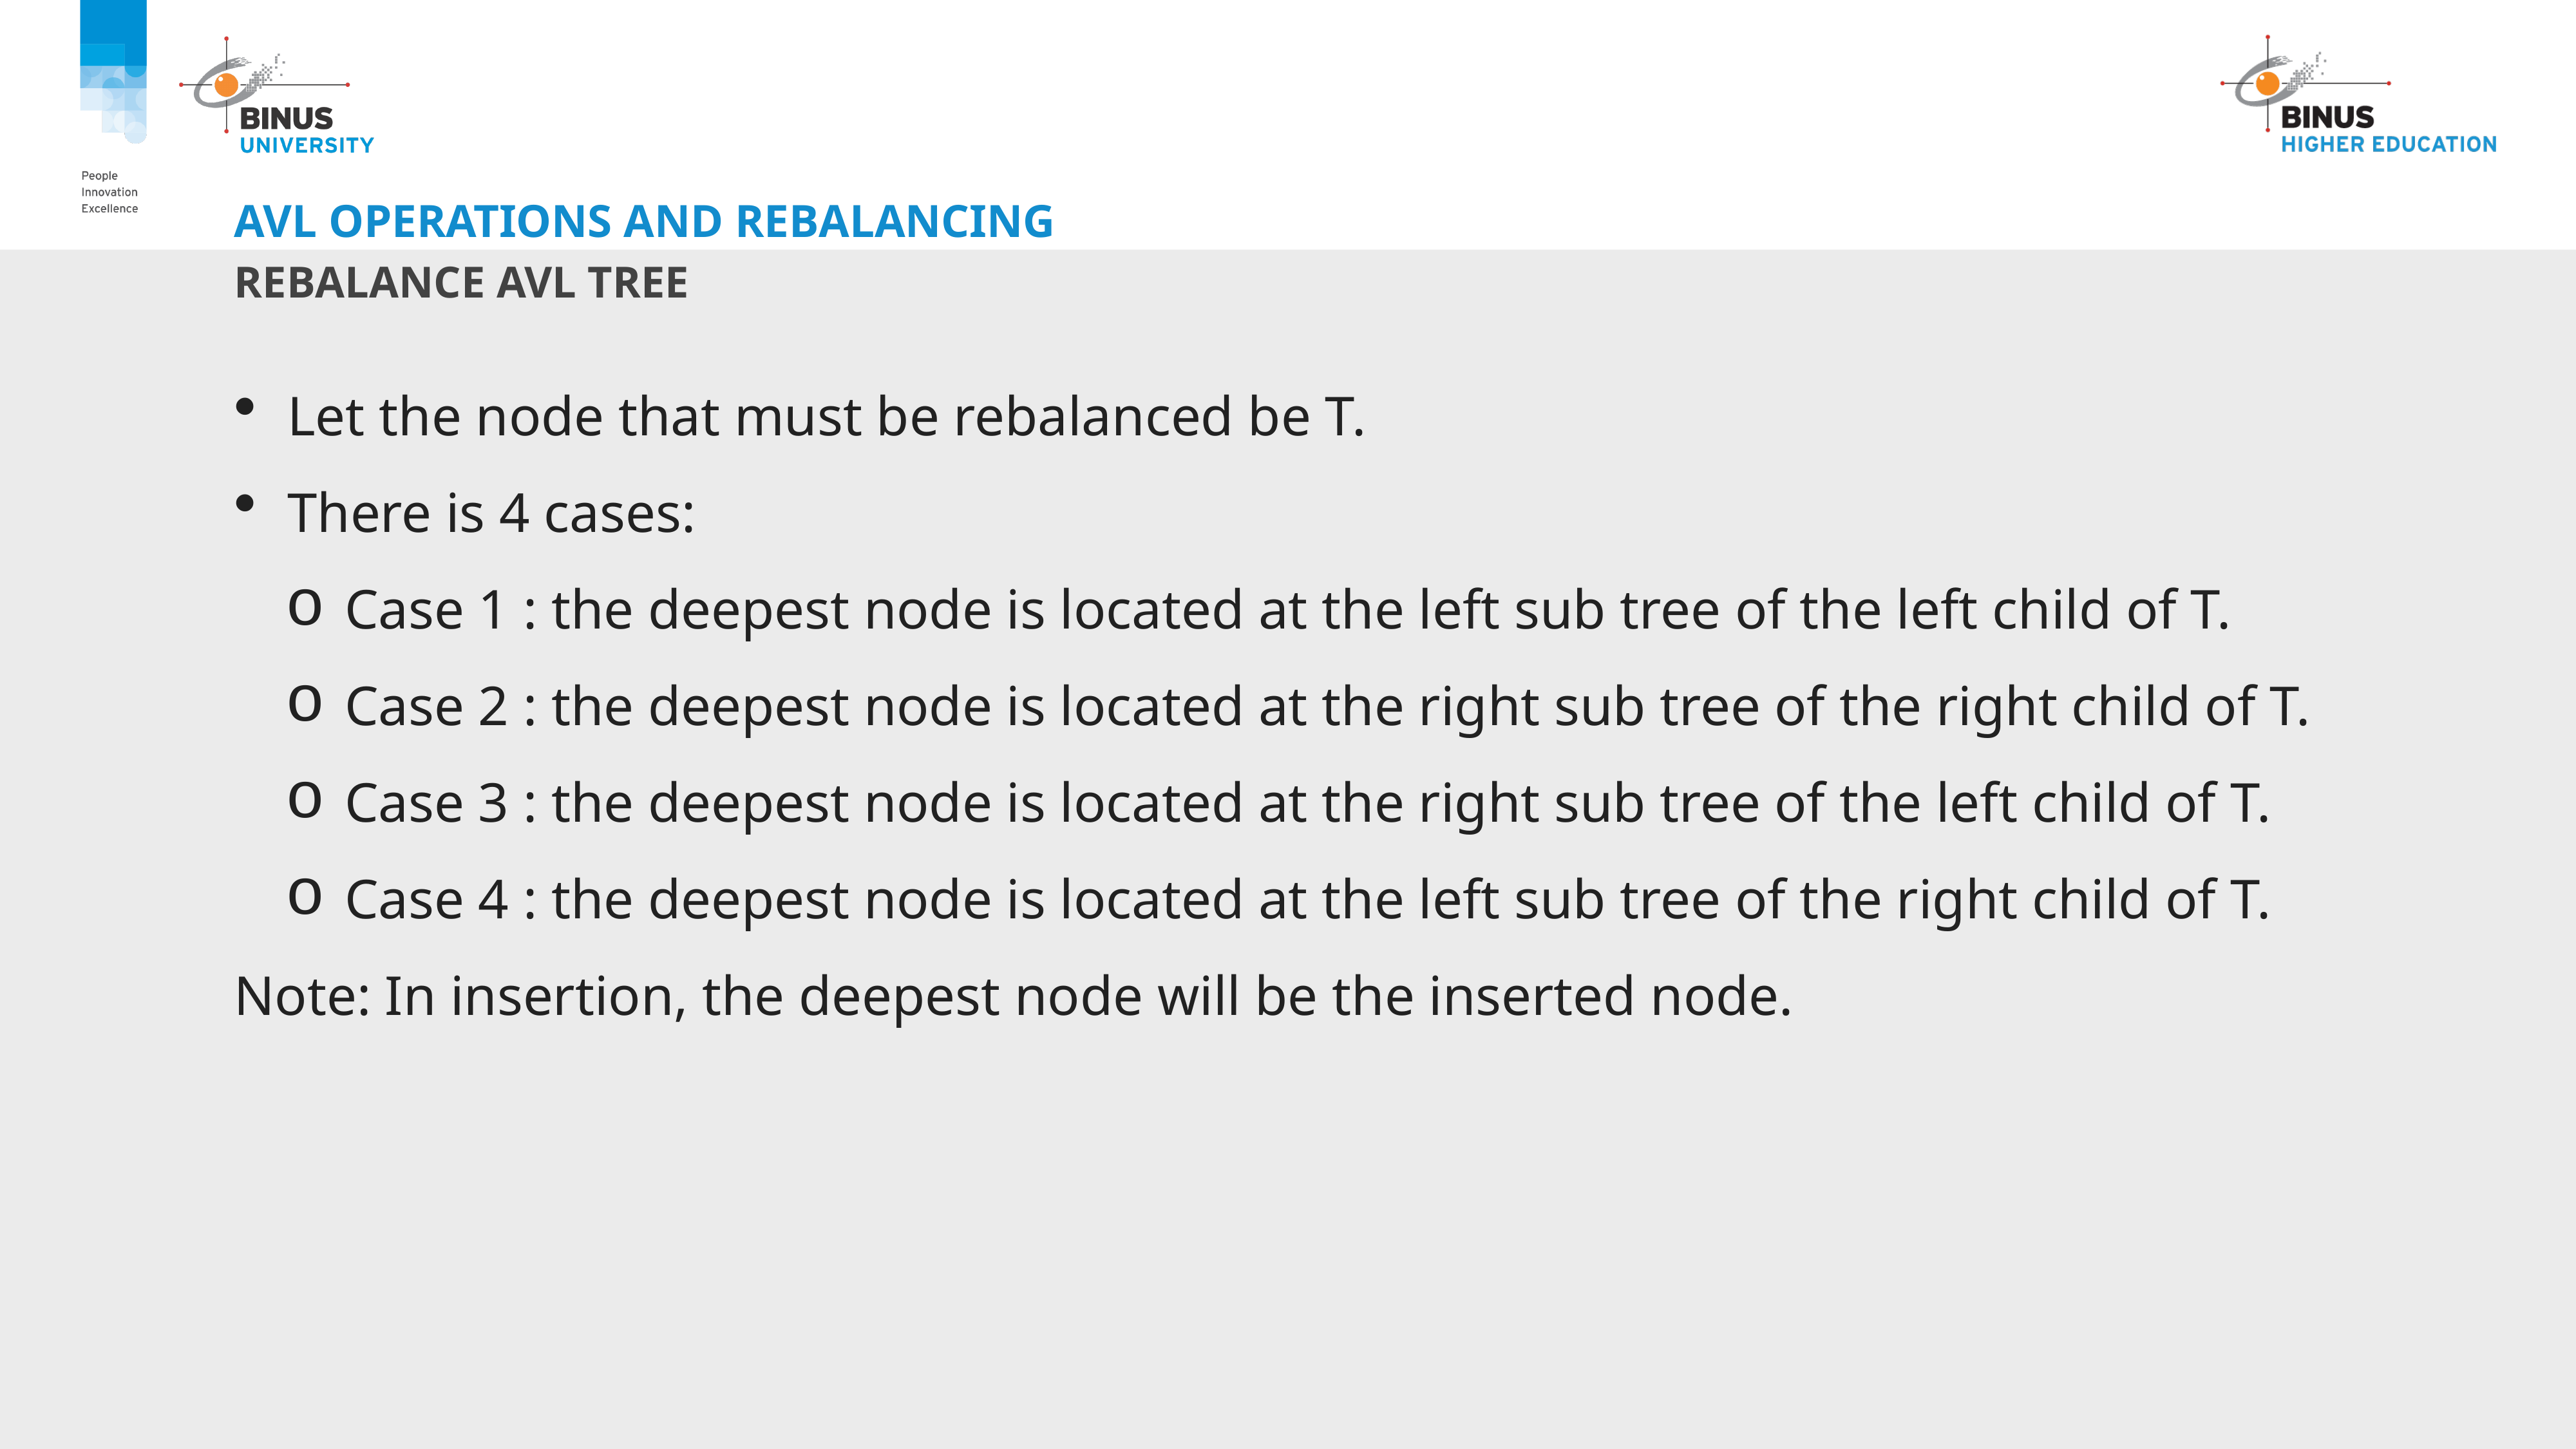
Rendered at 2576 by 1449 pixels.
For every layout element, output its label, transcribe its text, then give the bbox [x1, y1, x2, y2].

list Let the node that must be rebalanced be T. There is 4 cases: Case 1 : the deepest node is located at the left sub tree of the left child of T. Case 2 : the deepest node is located at the right sub tree of the right child of T. Case 3 : the deepest node is located at the right sub tree of the left child of T. Case 4 : the deepest node is located at the left sub tree of the right child of T. Note: In insertion, the deepest node will be the inserted node. [228, 344, 2400, 1182]
picture [81, 146, 146, 213]
list Rebalance AVL Tree [228, 255, 1262, 341]
picture [80, 66, 147, 144]
title AVL operations and rebalancing [228, 197, 1784, 252]
picture [174, 25, 374, 161]
picture [2199, 0, 2496, 156]
